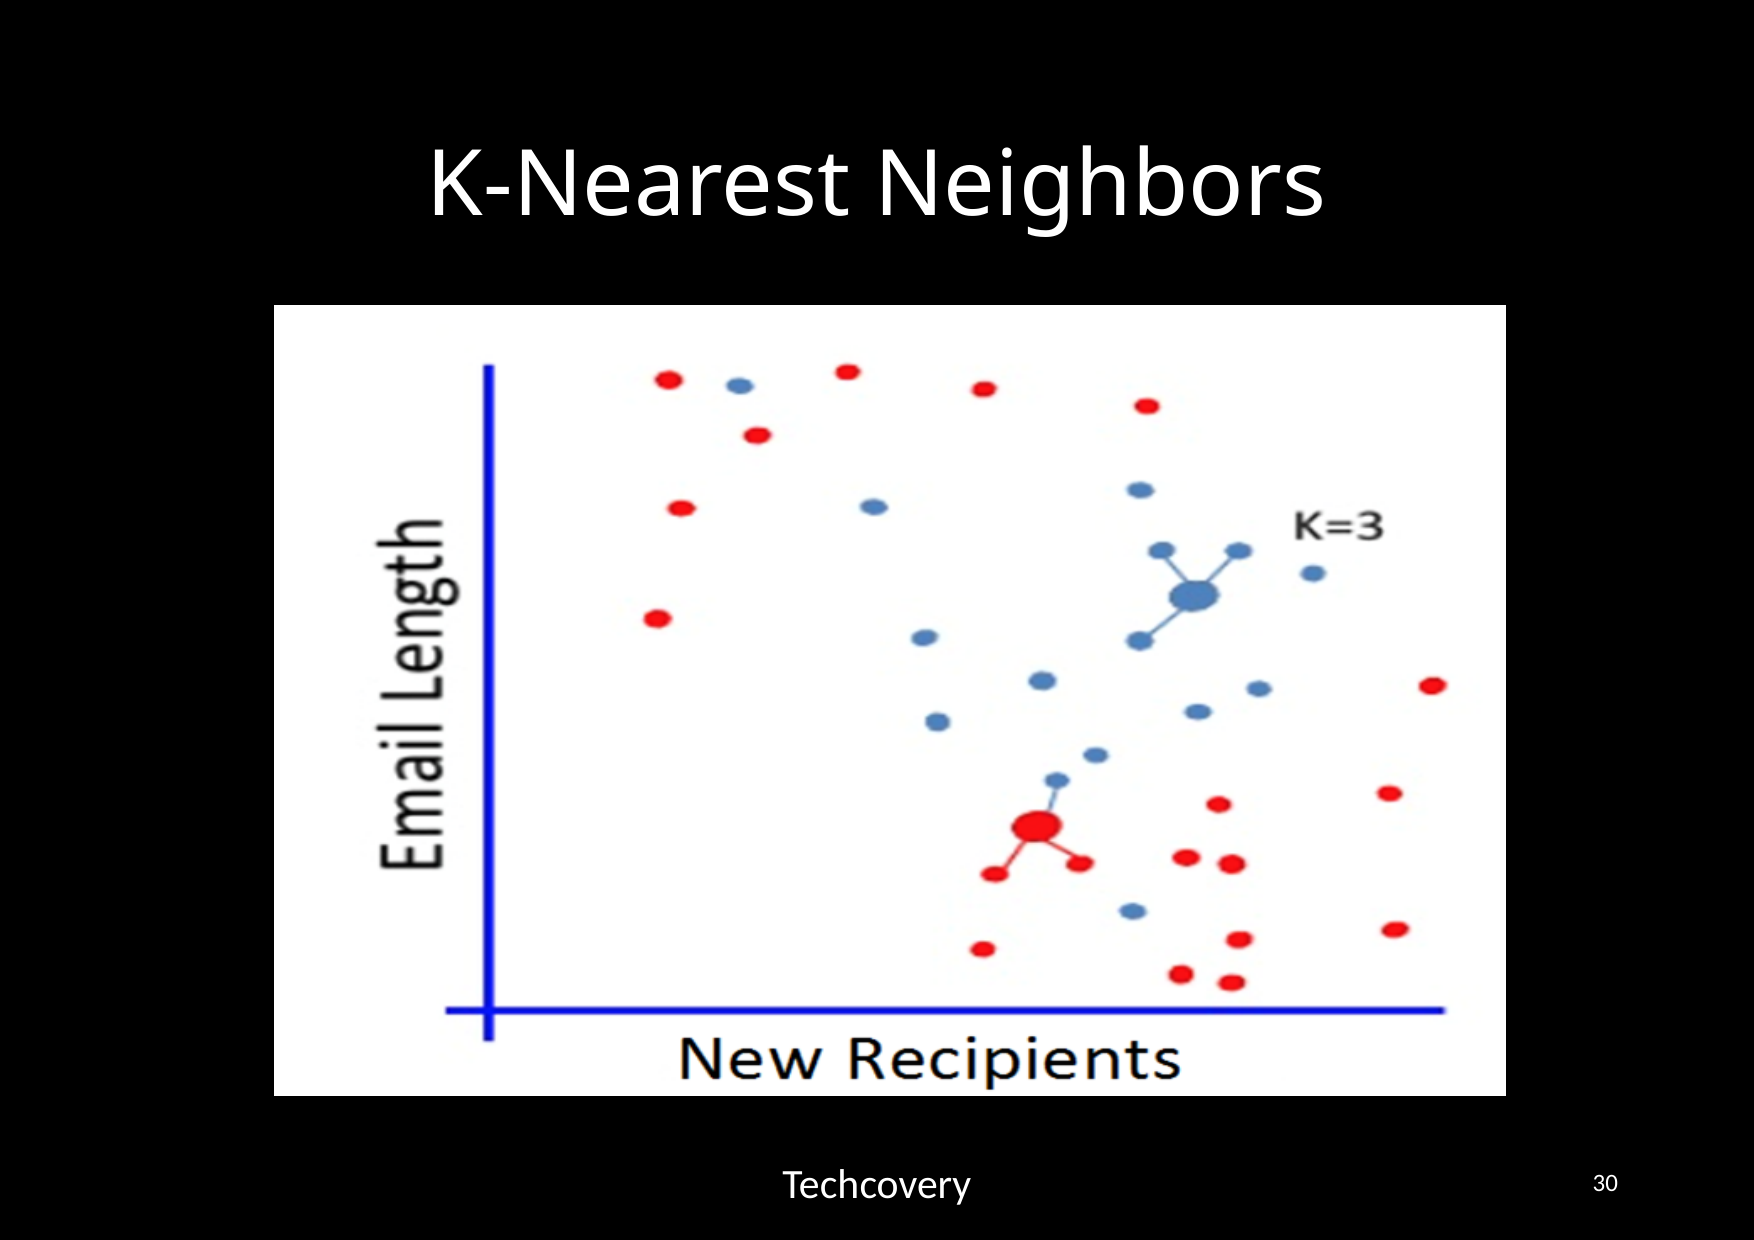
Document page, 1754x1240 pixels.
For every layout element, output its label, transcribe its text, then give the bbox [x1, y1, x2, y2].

picture [274, 305, 1506, 1096]
title K-Nearest Neighbors [120, 66, 1634, 306]
footer Techcovery [580, 1148, 1173, 1215]
slide_number 30 [1238, 1148, 1634, 1215]
